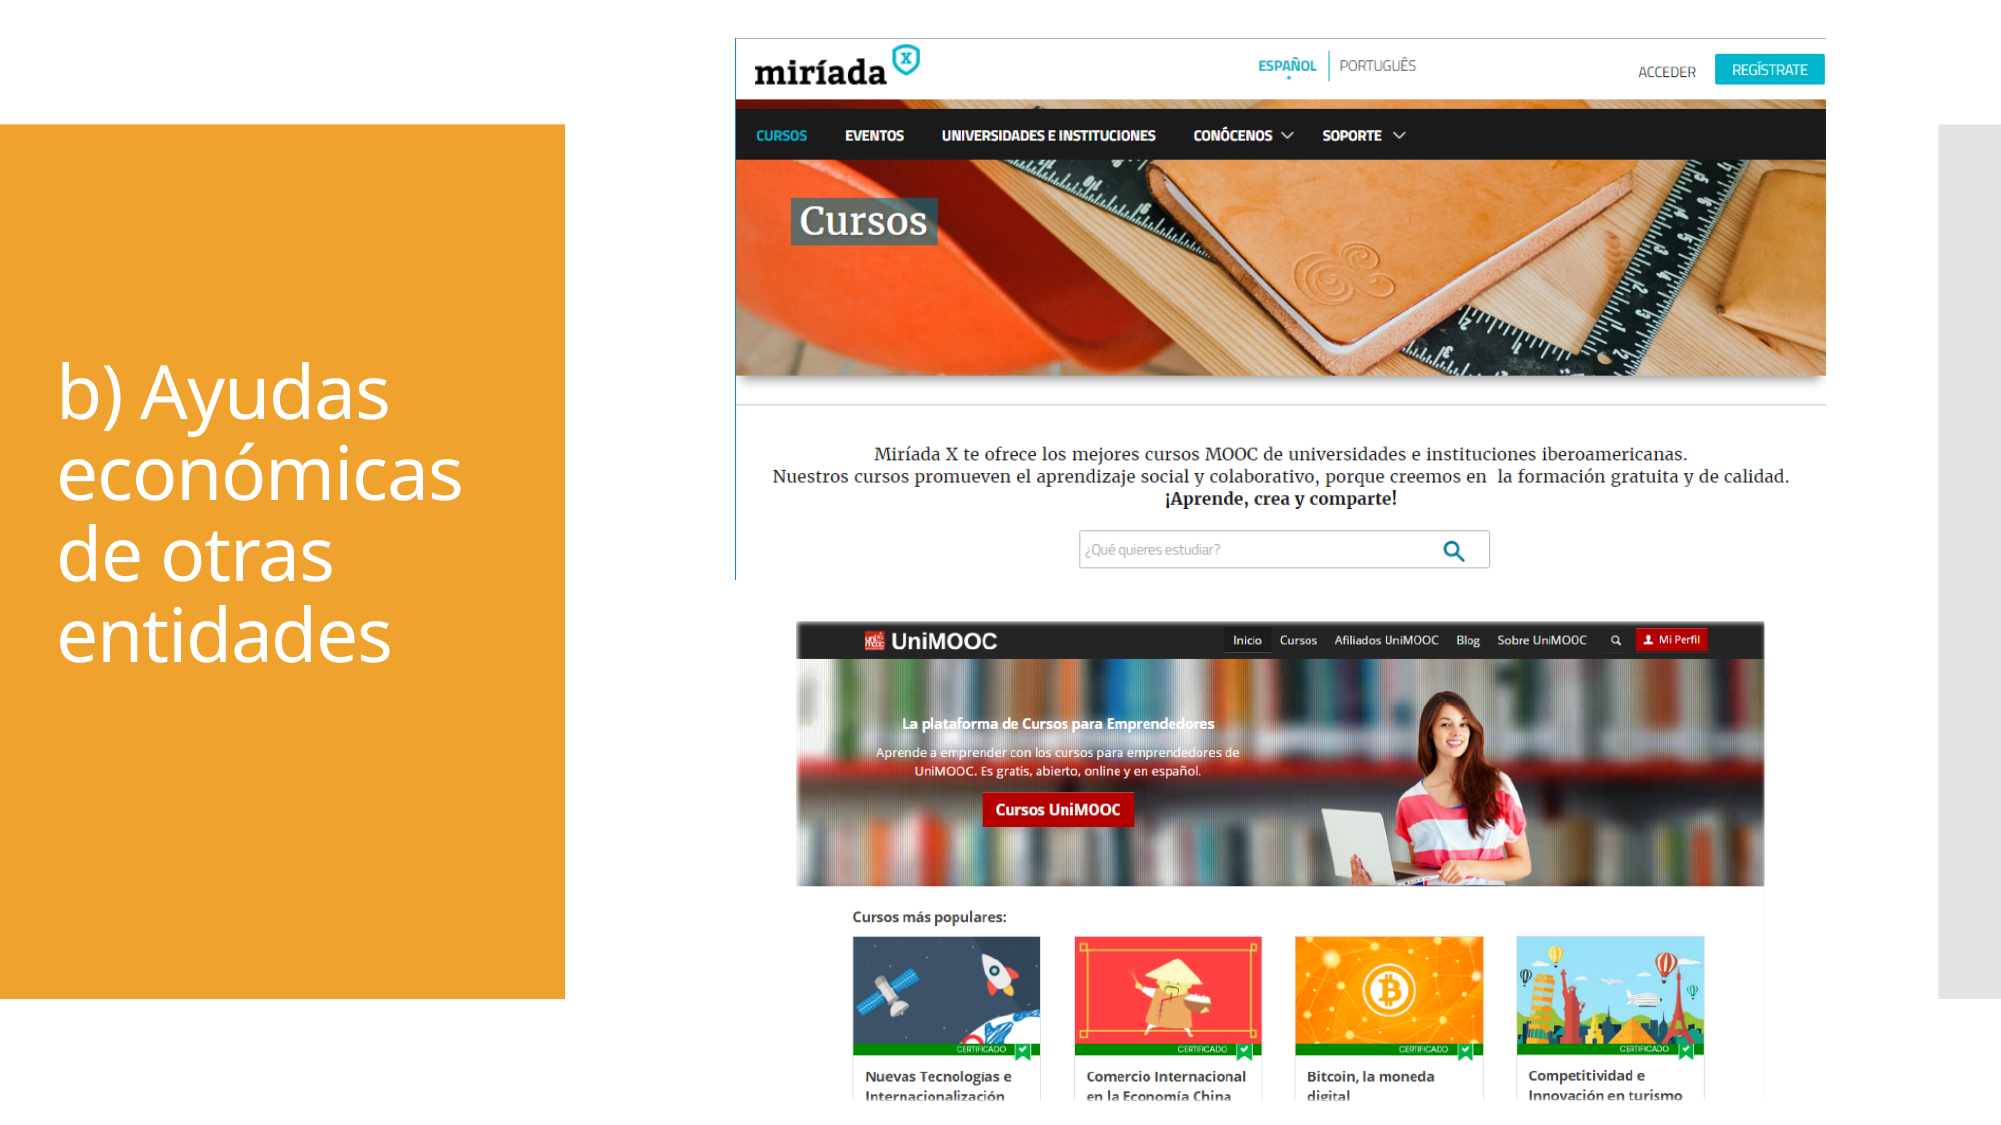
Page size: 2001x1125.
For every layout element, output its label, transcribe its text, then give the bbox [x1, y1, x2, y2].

picture [796, 620, 1766, 1101]
title b) Ayudas económicas de otras entidades [41, 184, 525, 940]
picture [735, 38, 1827, 580]
